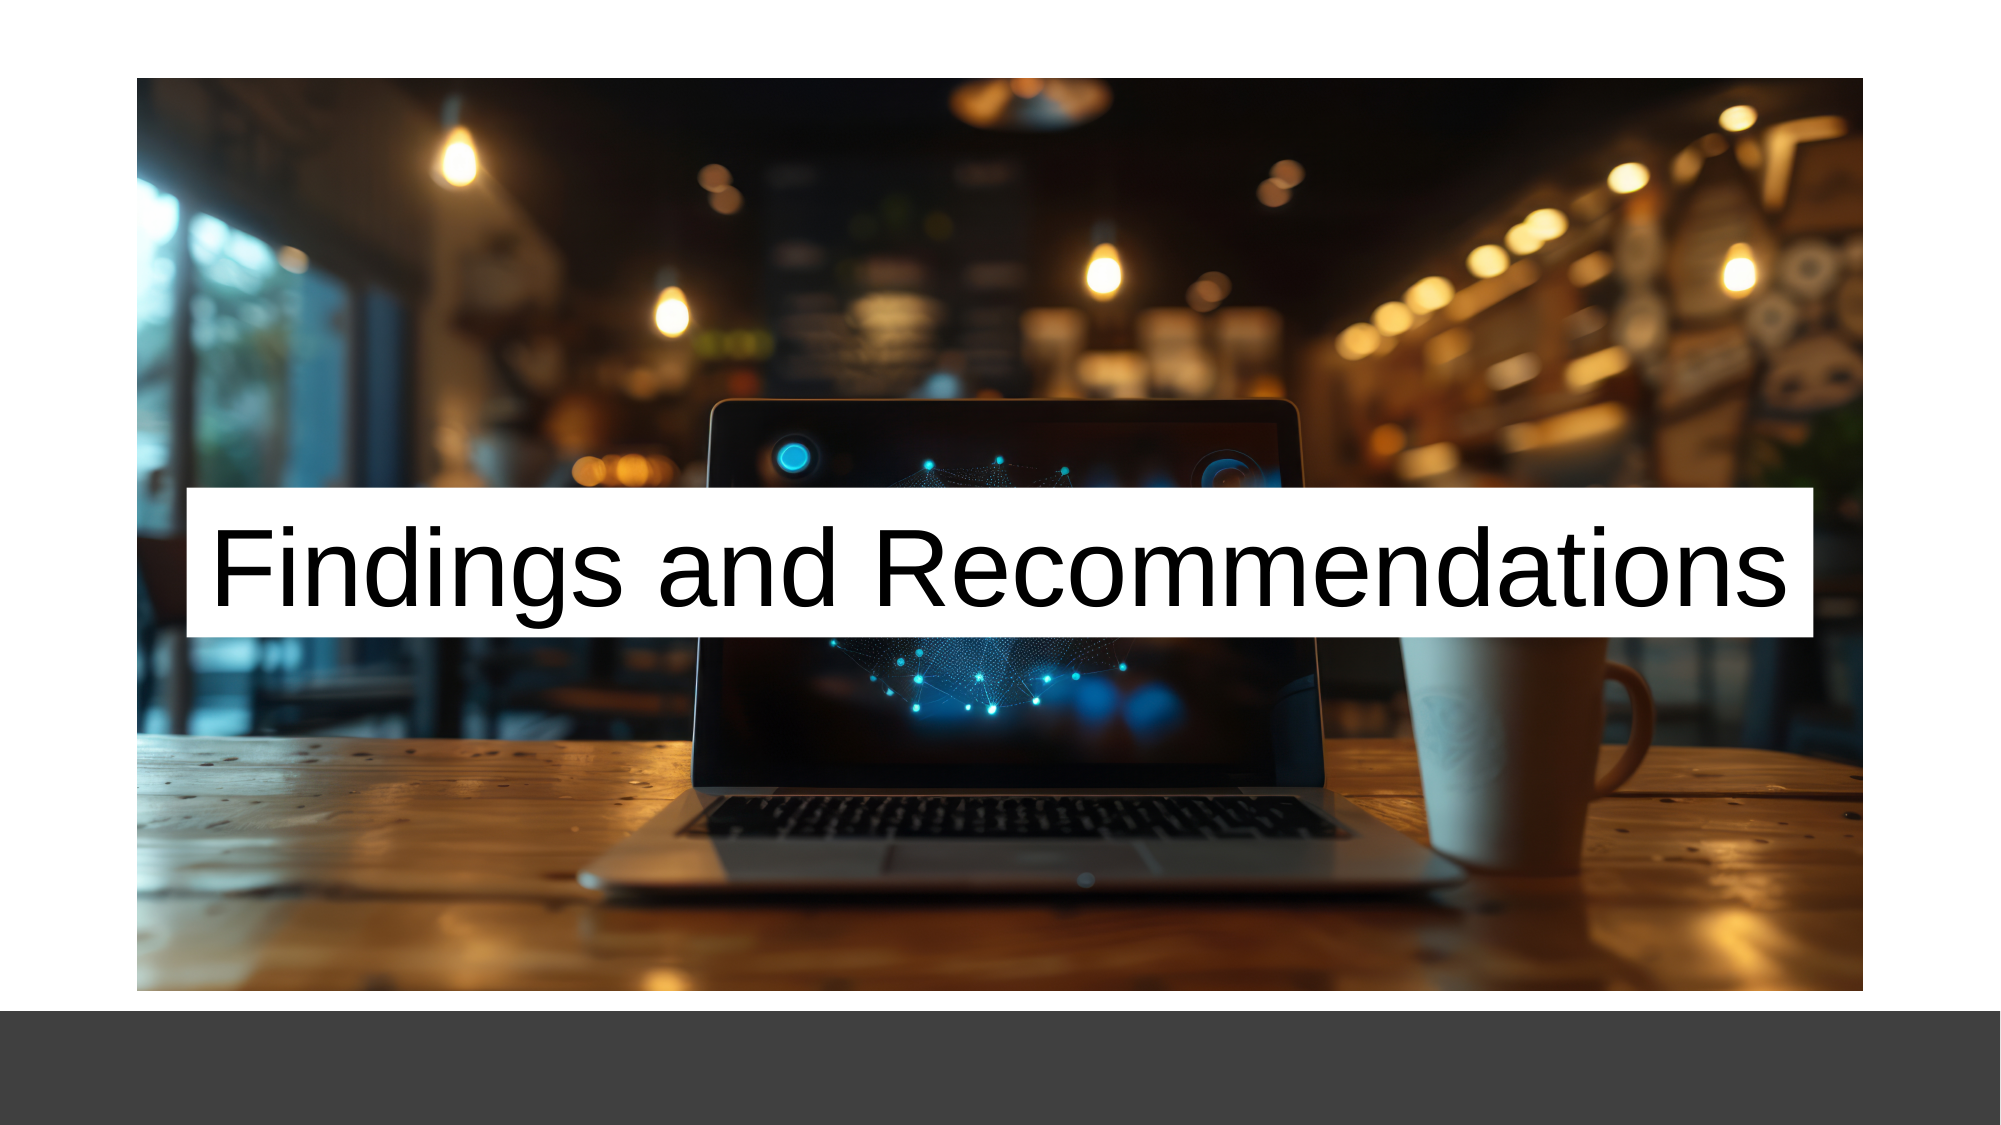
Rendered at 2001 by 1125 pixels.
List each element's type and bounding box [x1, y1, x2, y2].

picture [137, 78, 1863, 991]
